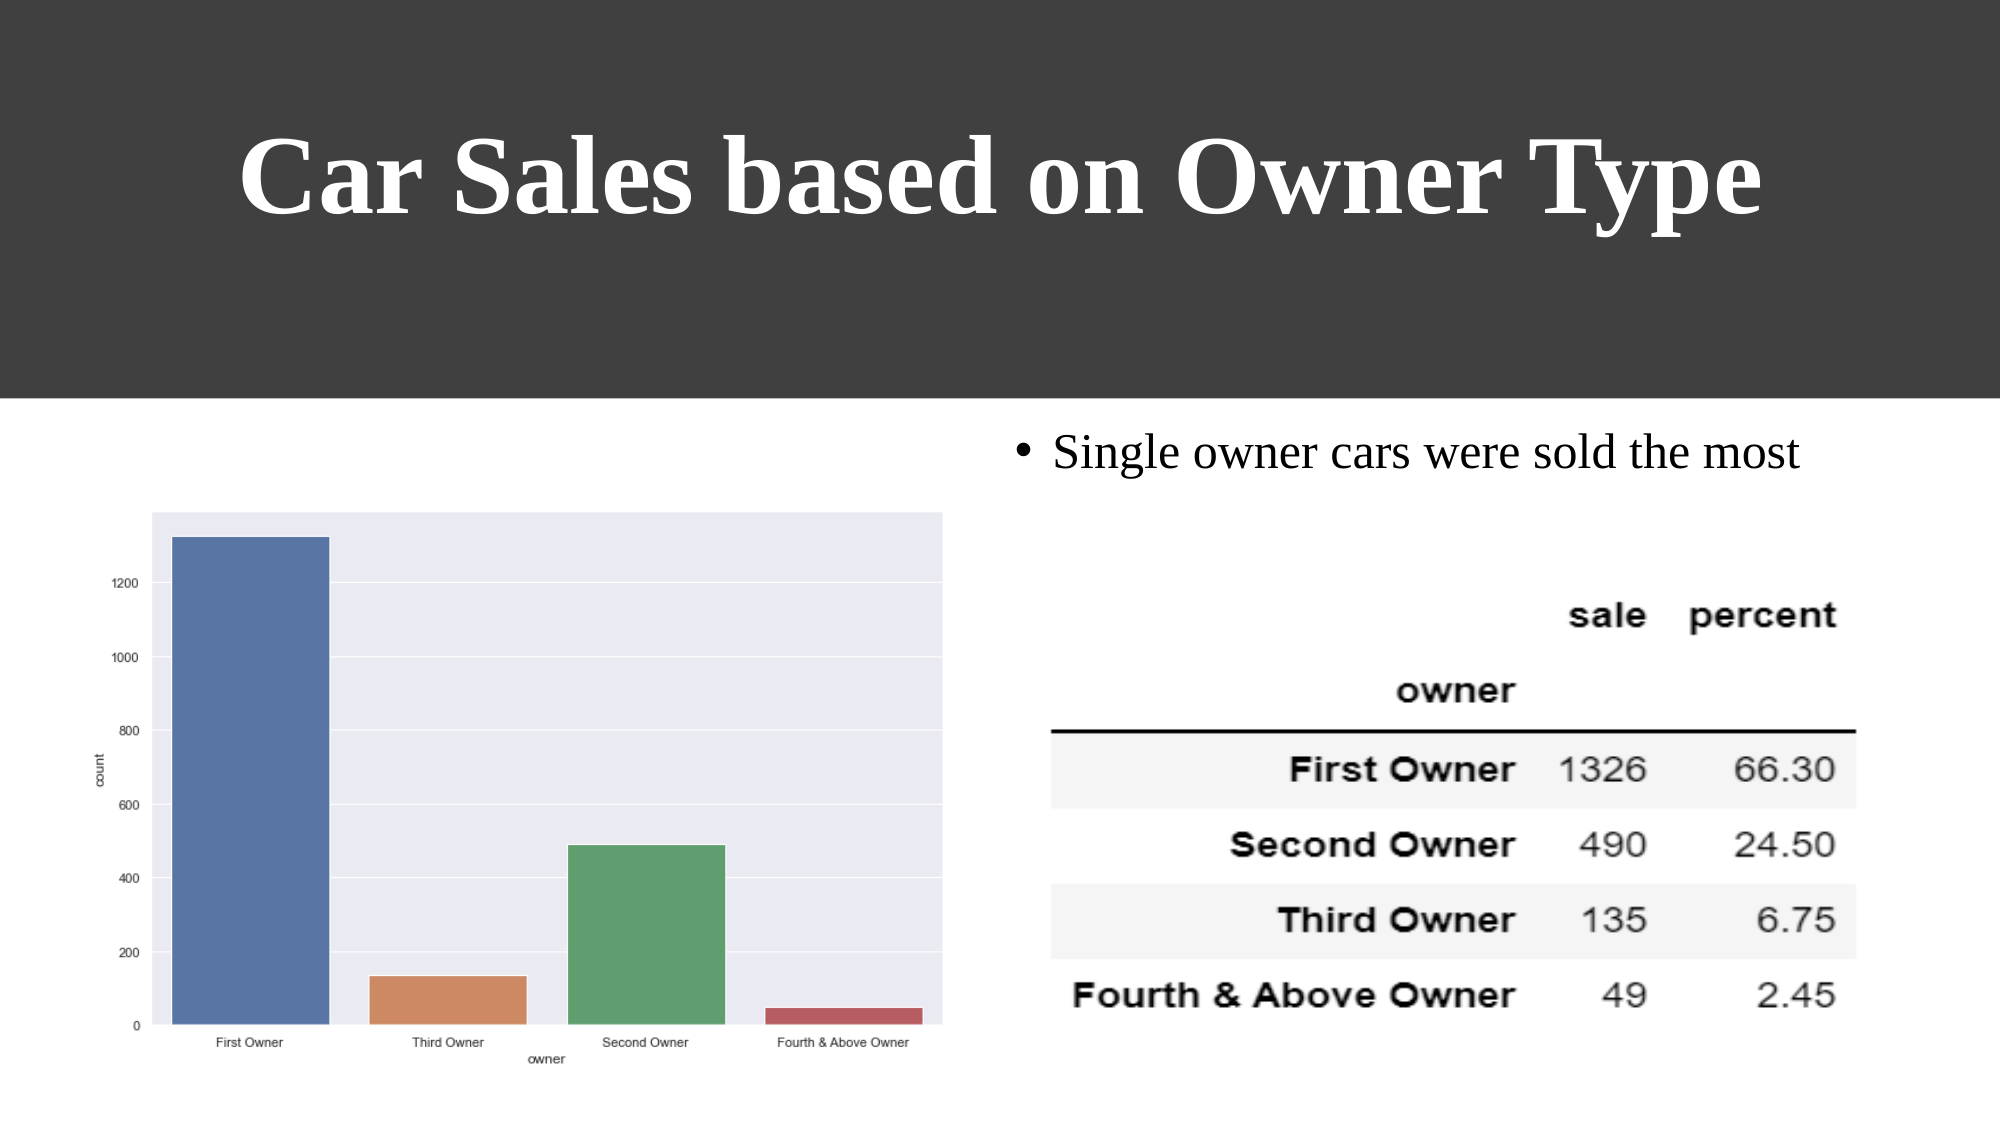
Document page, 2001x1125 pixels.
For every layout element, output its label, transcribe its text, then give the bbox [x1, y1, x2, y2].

picture [86, 504, 951, 1073]
text_box [0, 0, 2000, 399]
title Car Sales based on Owner Type [139, 49, 1863, 246]
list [1049, 562, 1888, 1058]
list Single owner cars were sold the most [999, 417, 1971, 505]
